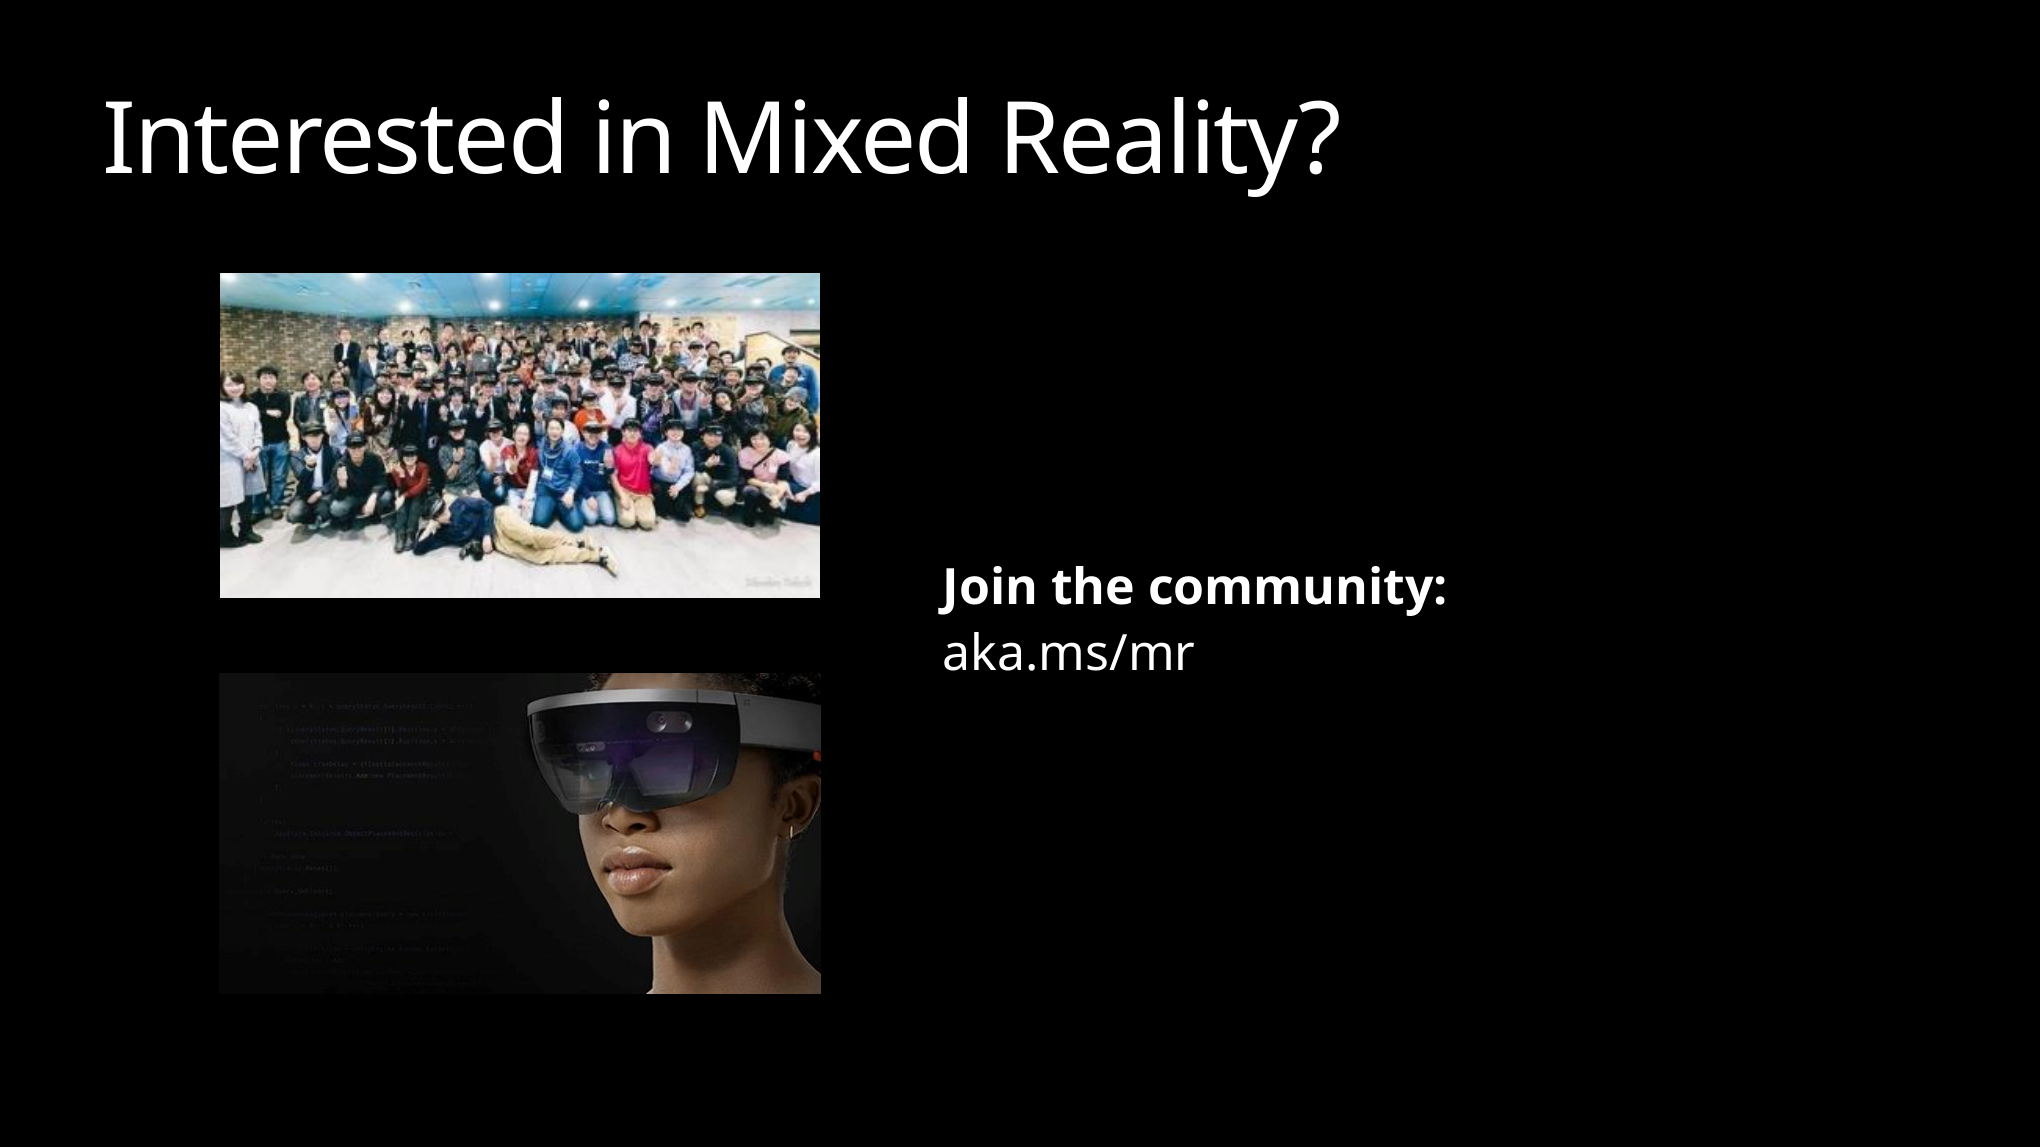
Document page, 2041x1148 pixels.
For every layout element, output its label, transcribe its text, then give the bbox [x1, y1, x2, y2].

text_box Join the community: aka.ms/mr [934, 273, 1983, 974]
picture [219, 673, 821, 994]
picture [219, 273, 821, 598]
text_box Interested in Mixed Reality? [87, 65, 1953, 159]
